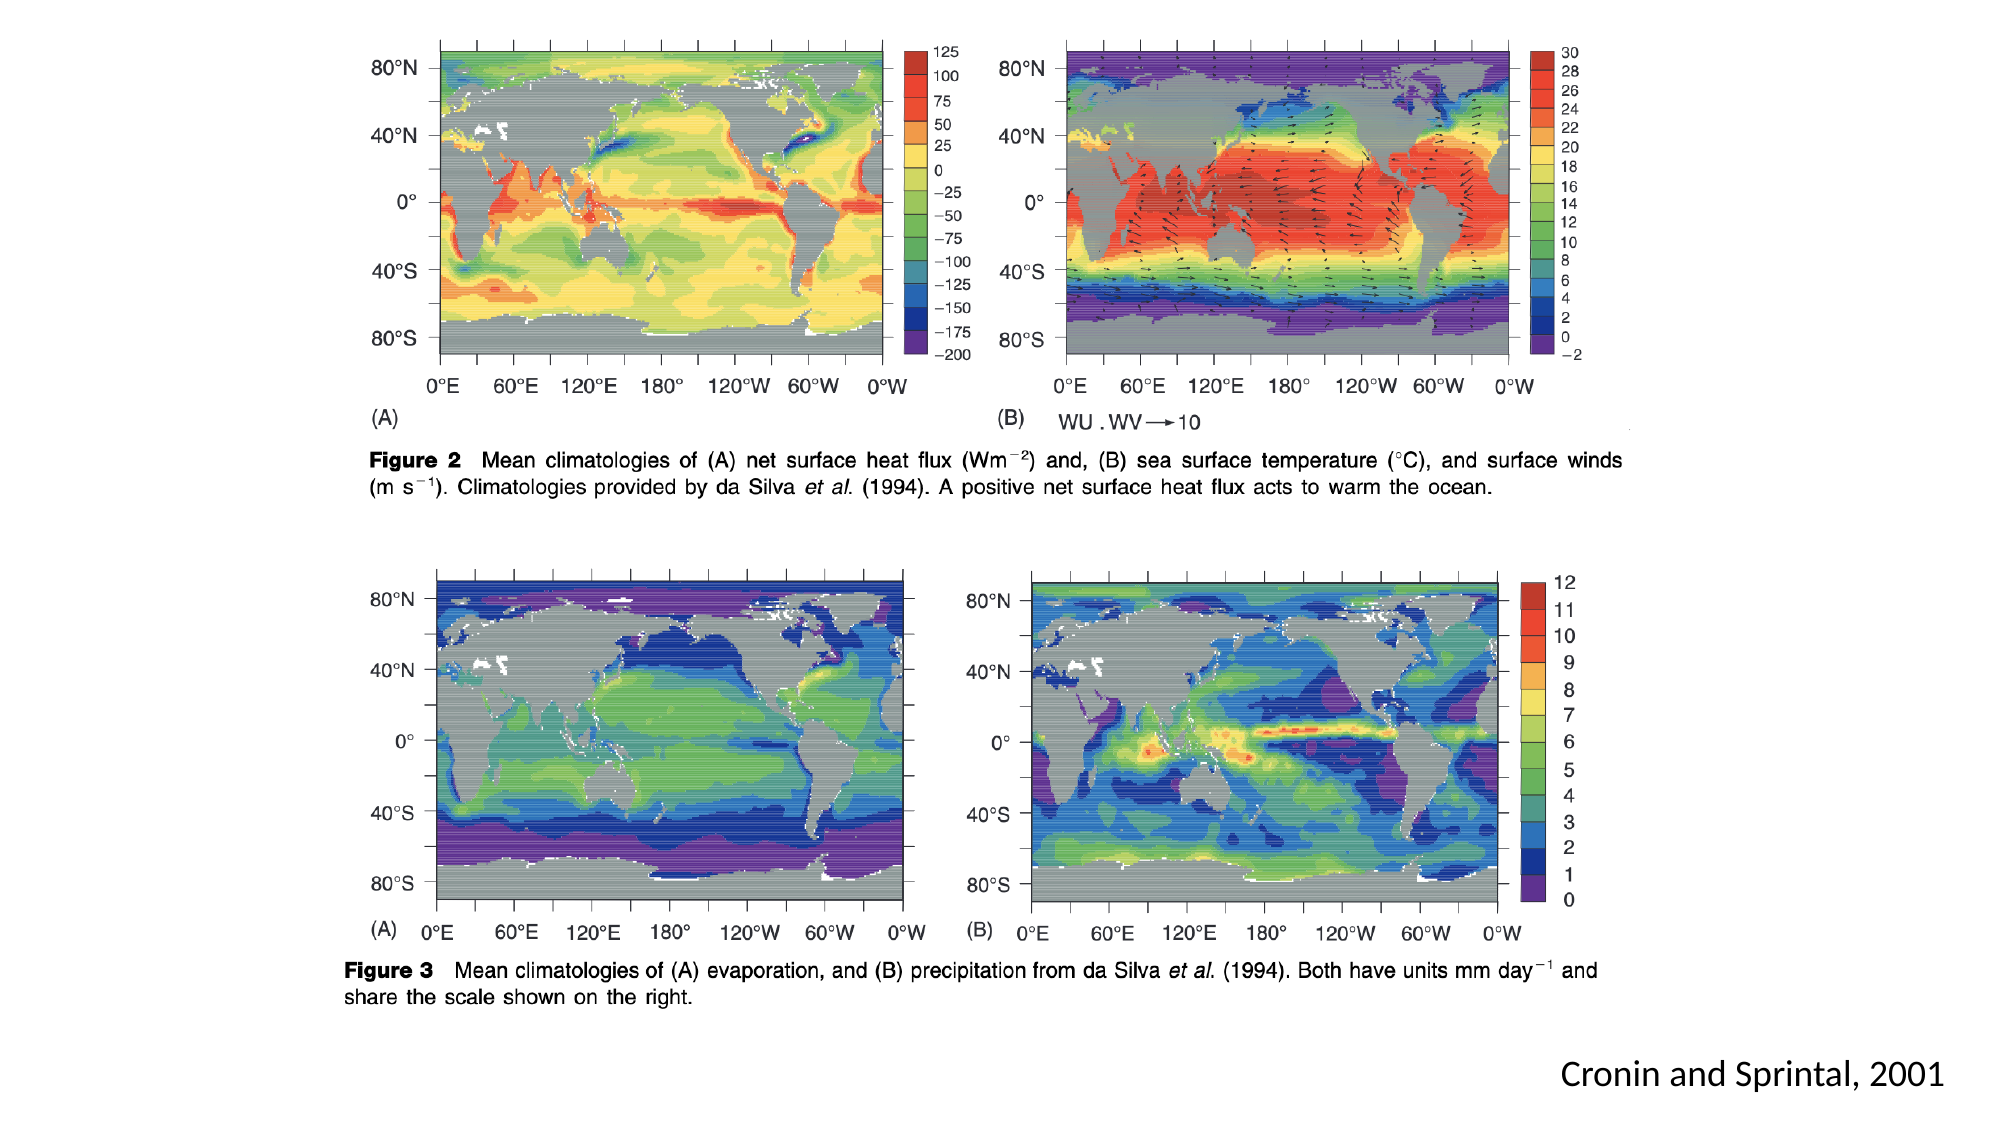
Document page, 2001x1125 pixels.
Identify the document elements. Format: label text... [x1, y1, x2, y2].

text_box Cronin and Sprintal, 2001 [1546, 1041, 2000, 1102]
picture [362, 22, 1638, 518]
picture [337, 547, 1613, 1020]
